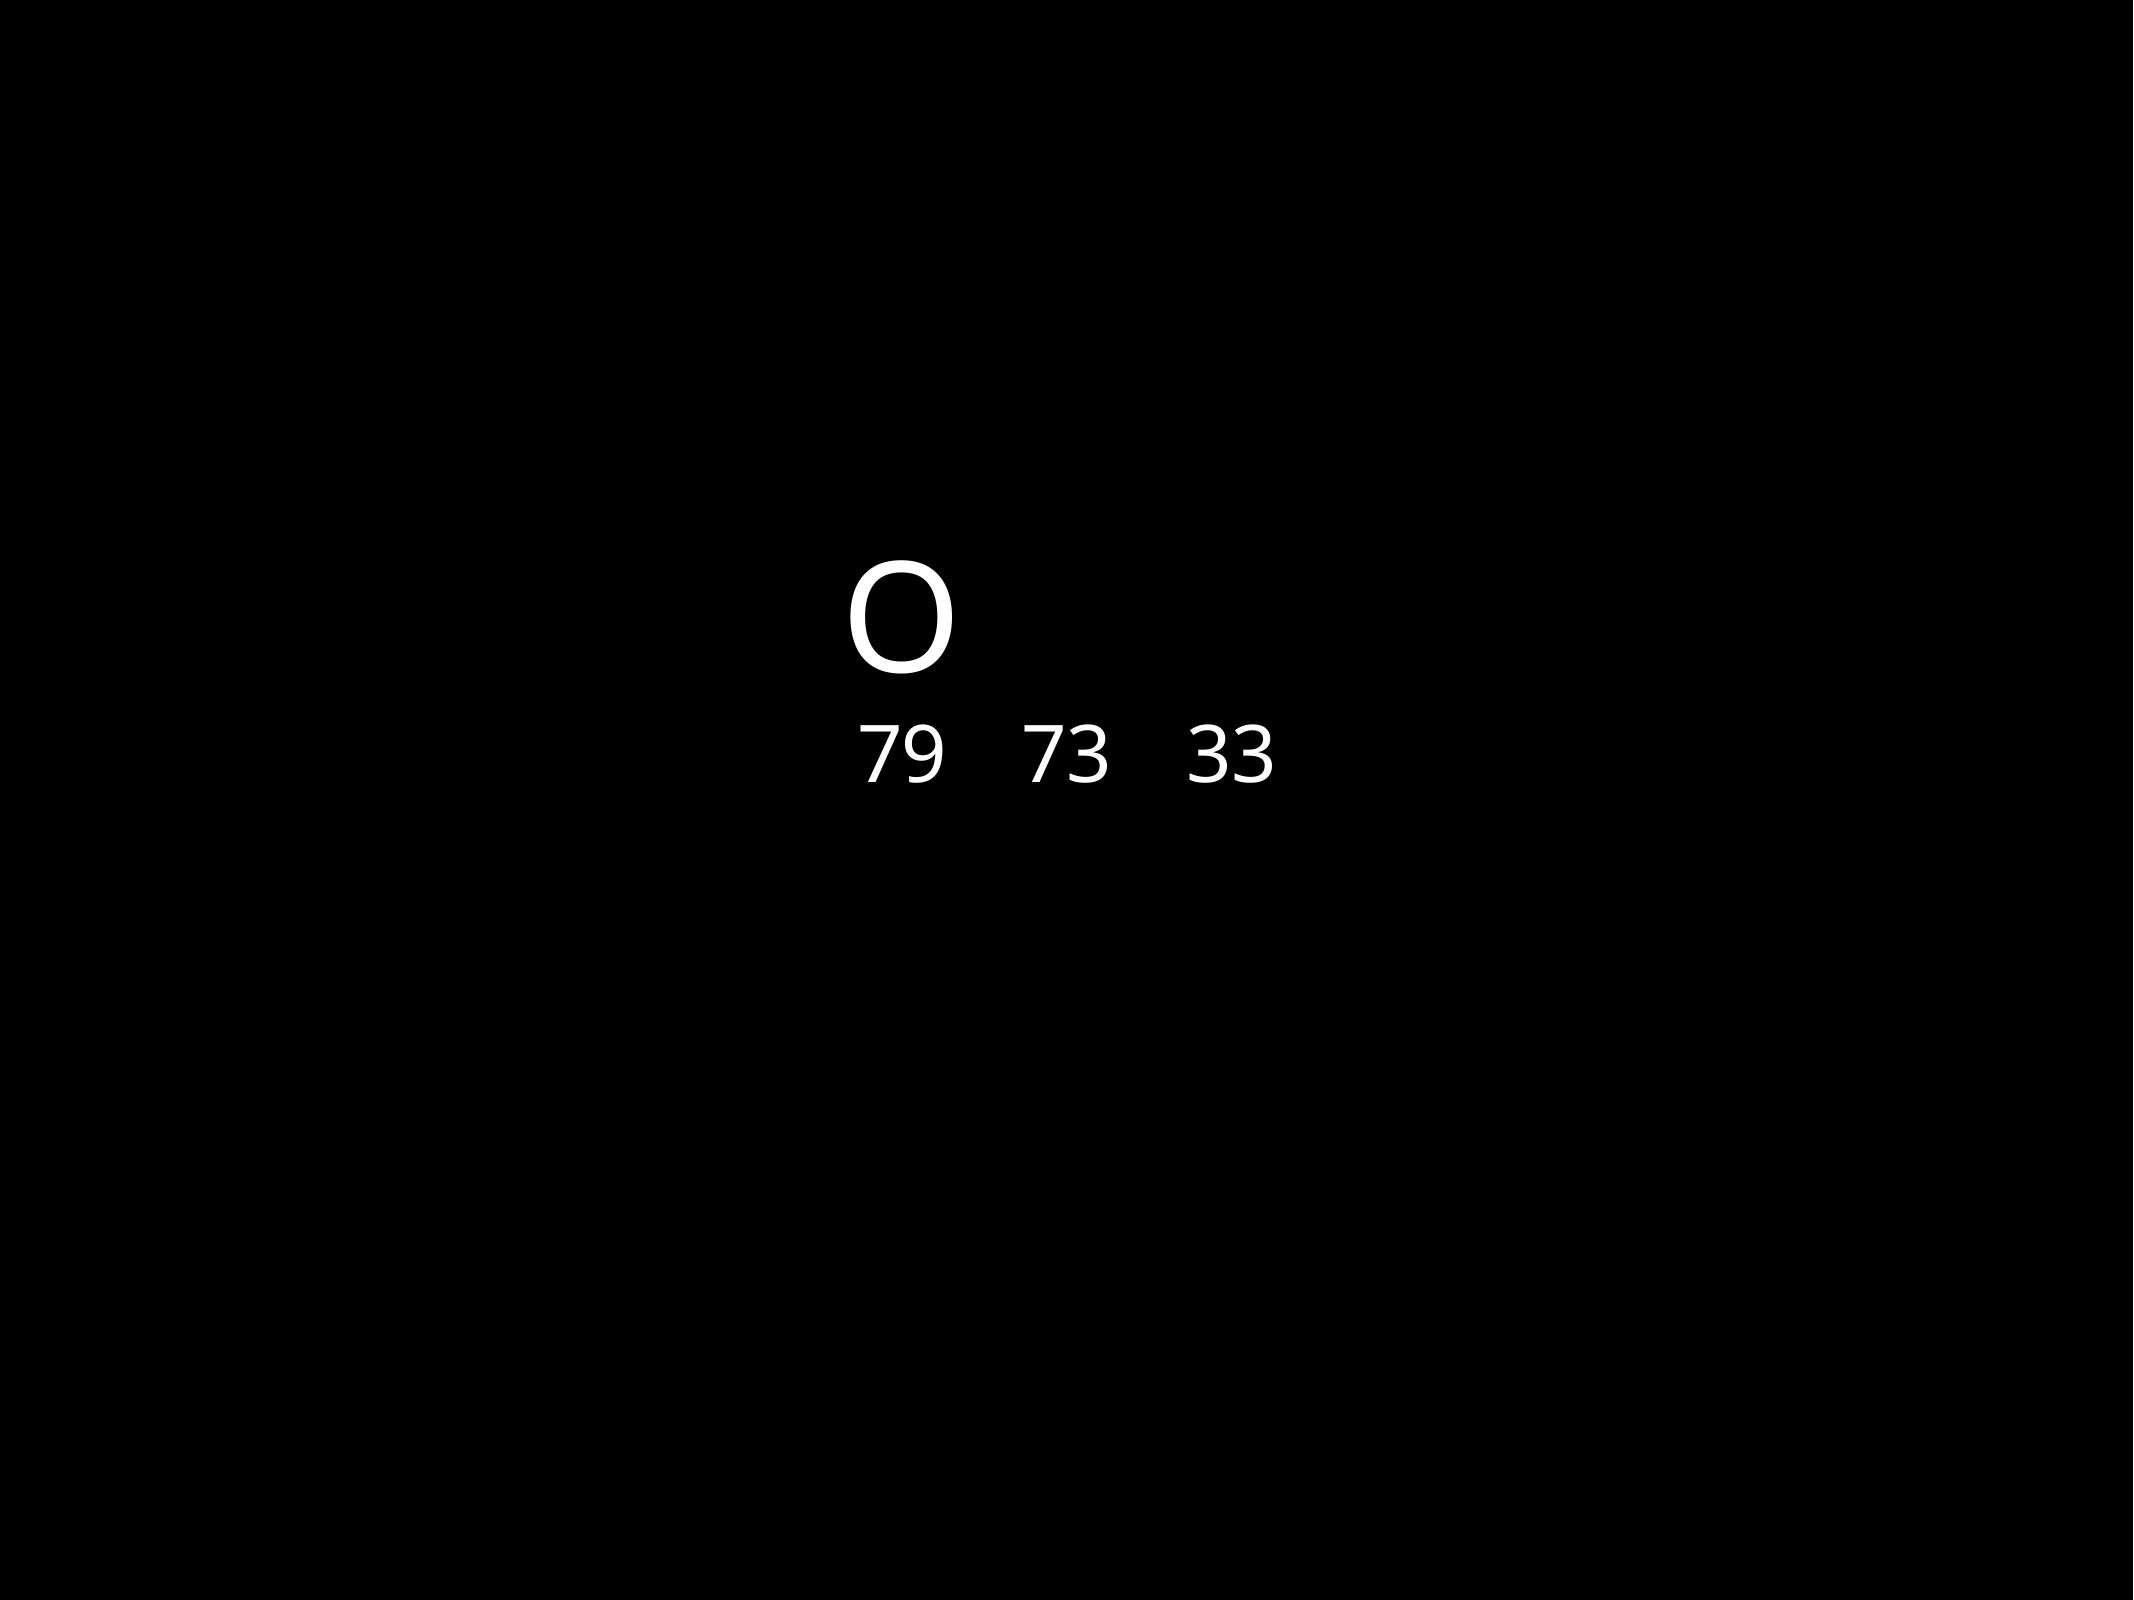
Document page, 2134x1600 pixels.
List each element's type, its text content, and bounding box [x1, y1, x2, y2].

text_box 79 [827, 694, 977, 906]
text_box O [833, 509, 971, 712]
text_box 33 [1156, 694, 1306, 906]
text_box 73 [992, 694, 1142, 906]
